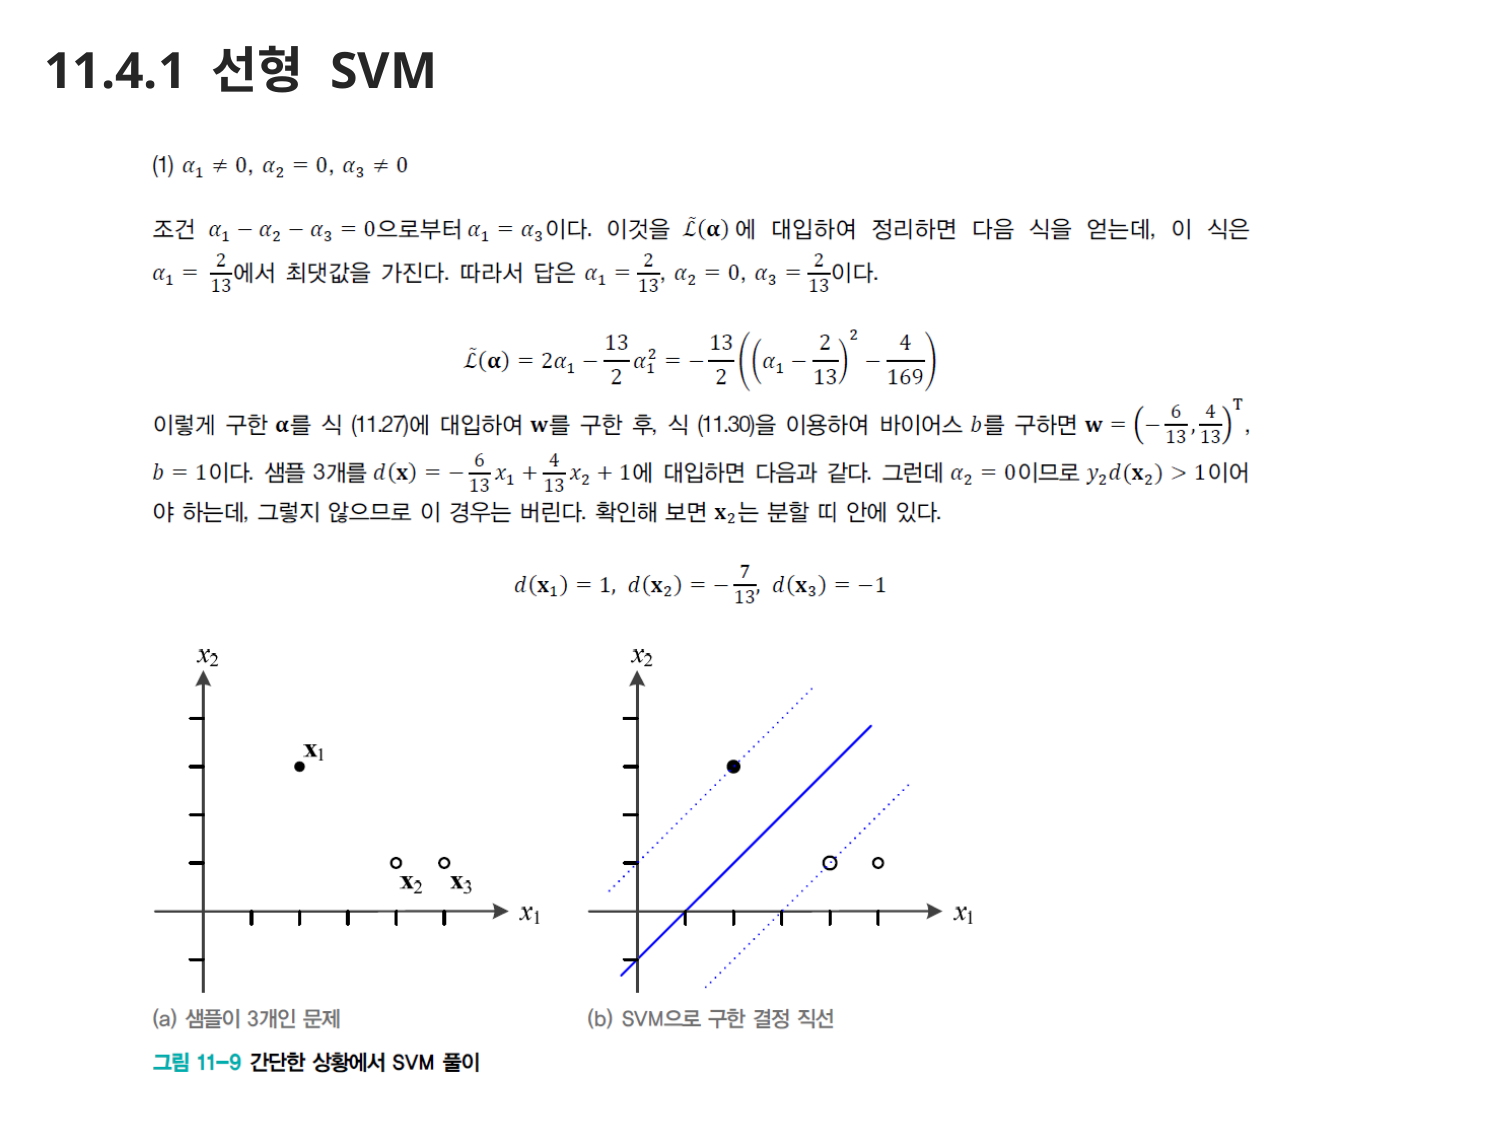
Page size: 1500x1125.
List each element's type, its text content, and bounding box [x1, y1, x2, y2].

picture [146, 150, 1270, 1077]
title 11.4.1 선형 SVM [29, 23, 1448, 114]
